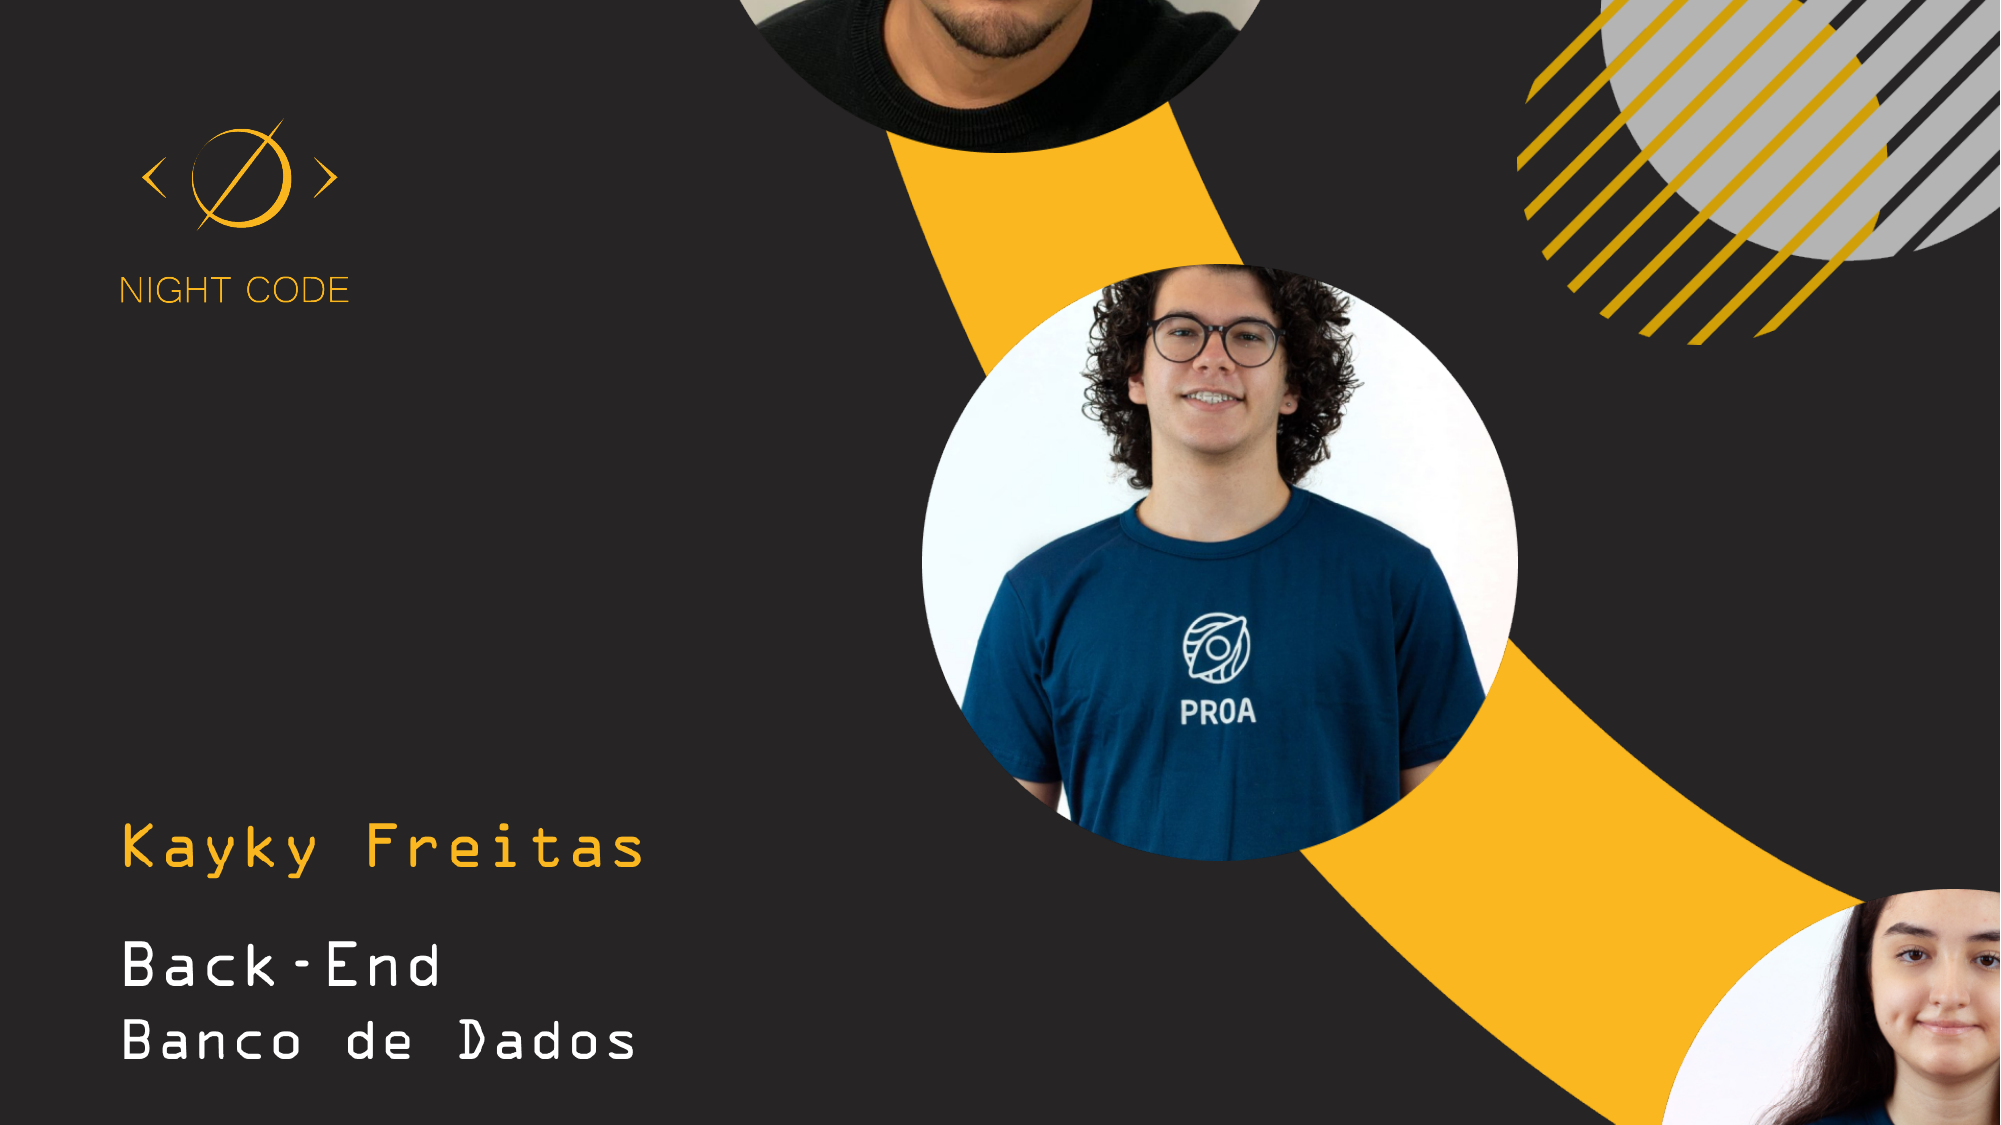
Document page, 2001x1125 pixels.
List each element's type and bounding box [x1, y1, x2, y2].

picture [702, 0, 2000, 1125]
picture [118, 118, 351, 311]
picture [118, 813, 648, 1068]
